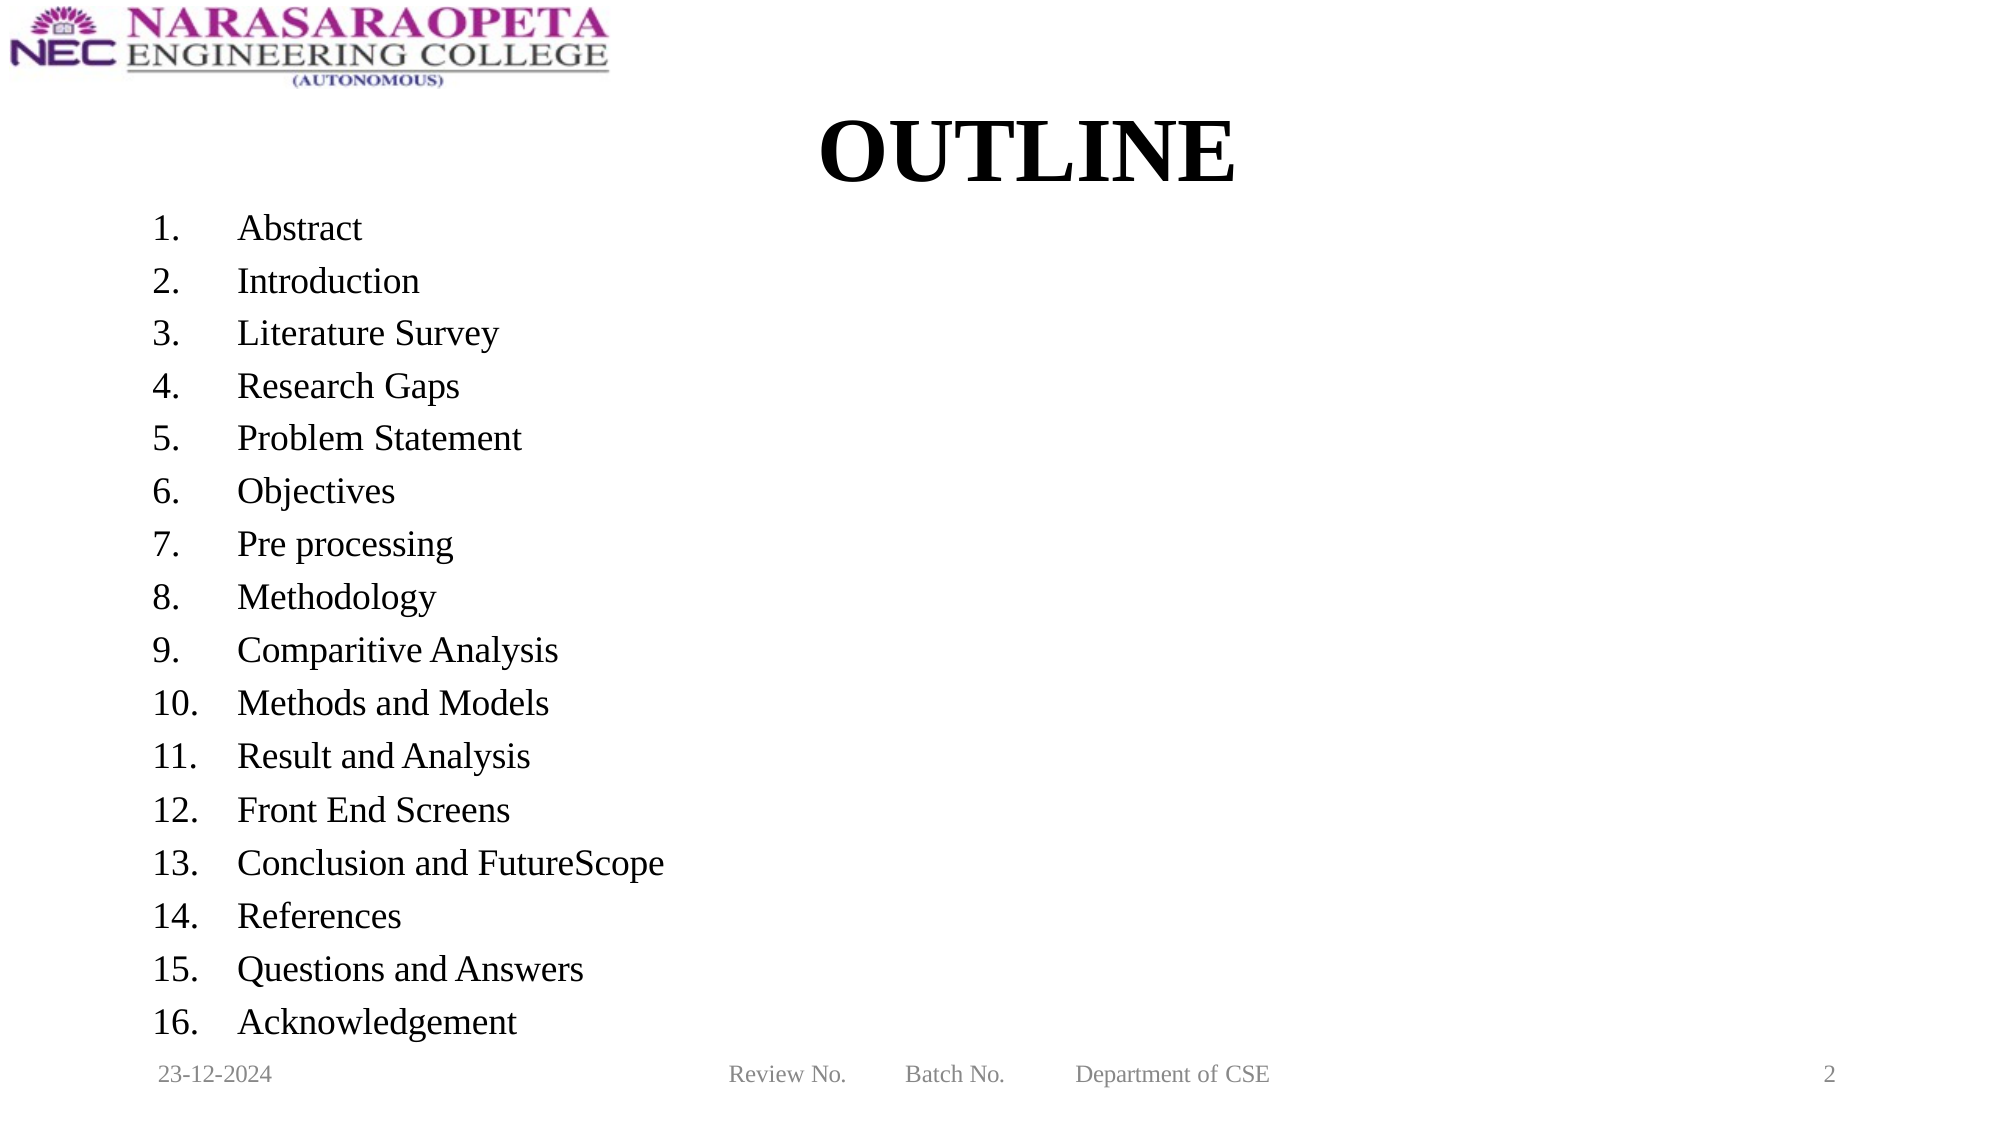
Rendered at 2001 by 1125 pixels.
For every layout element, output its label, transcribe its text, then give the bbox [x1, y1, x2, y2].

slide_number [155, 1058, 277, 1125]
text_box Abstract Introduction Literature Survey Research Gaps Problem Statement Objectives Pre processing Methodology Comparitive Analysis Methods and Models Result and Analysis Front End Screens Conclusion and FutureScope References Questions and Answers Acknowledgement [150, 192, 717, 1043]
text_box Review No. [726, 1058, 851, 1088]
text_box Department of CSE [1073, 1058, 1274, 1088]
slide_number 2 [1821, 1058, 1857, 1125]
title OUTLINE [815, 86, 1244, 278]
picture [9, 6, 611, 89]
footer Batch No. [903, 1058, 1009, 1125]
